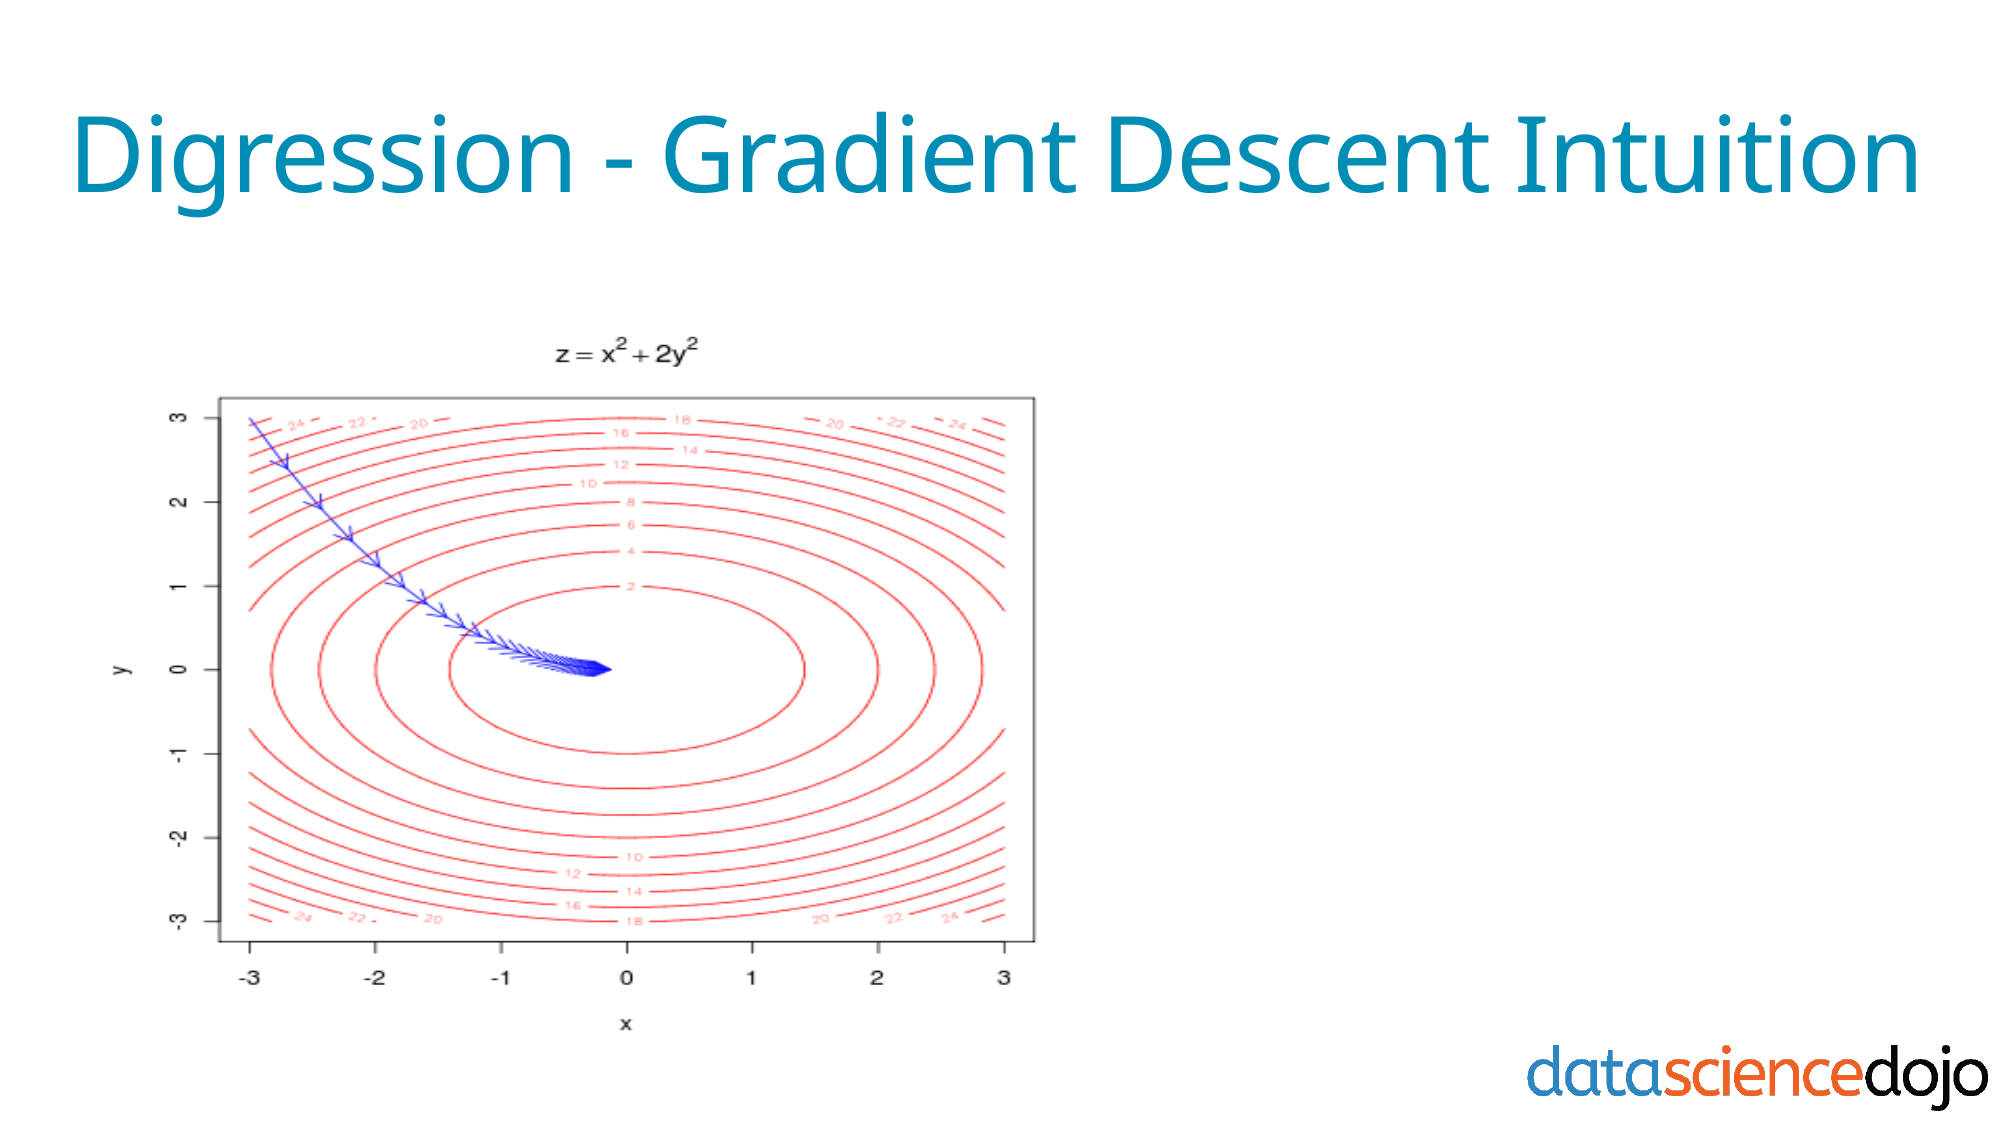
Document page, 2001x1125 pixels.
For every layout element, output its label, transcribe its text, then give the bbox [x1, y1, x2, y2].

picture [1524, 1037, 1988, 1113]
picture [97, 306, 1098, 1058]
title Digression - Gradient Descent Intuition [44, 85, 1957, 234]
